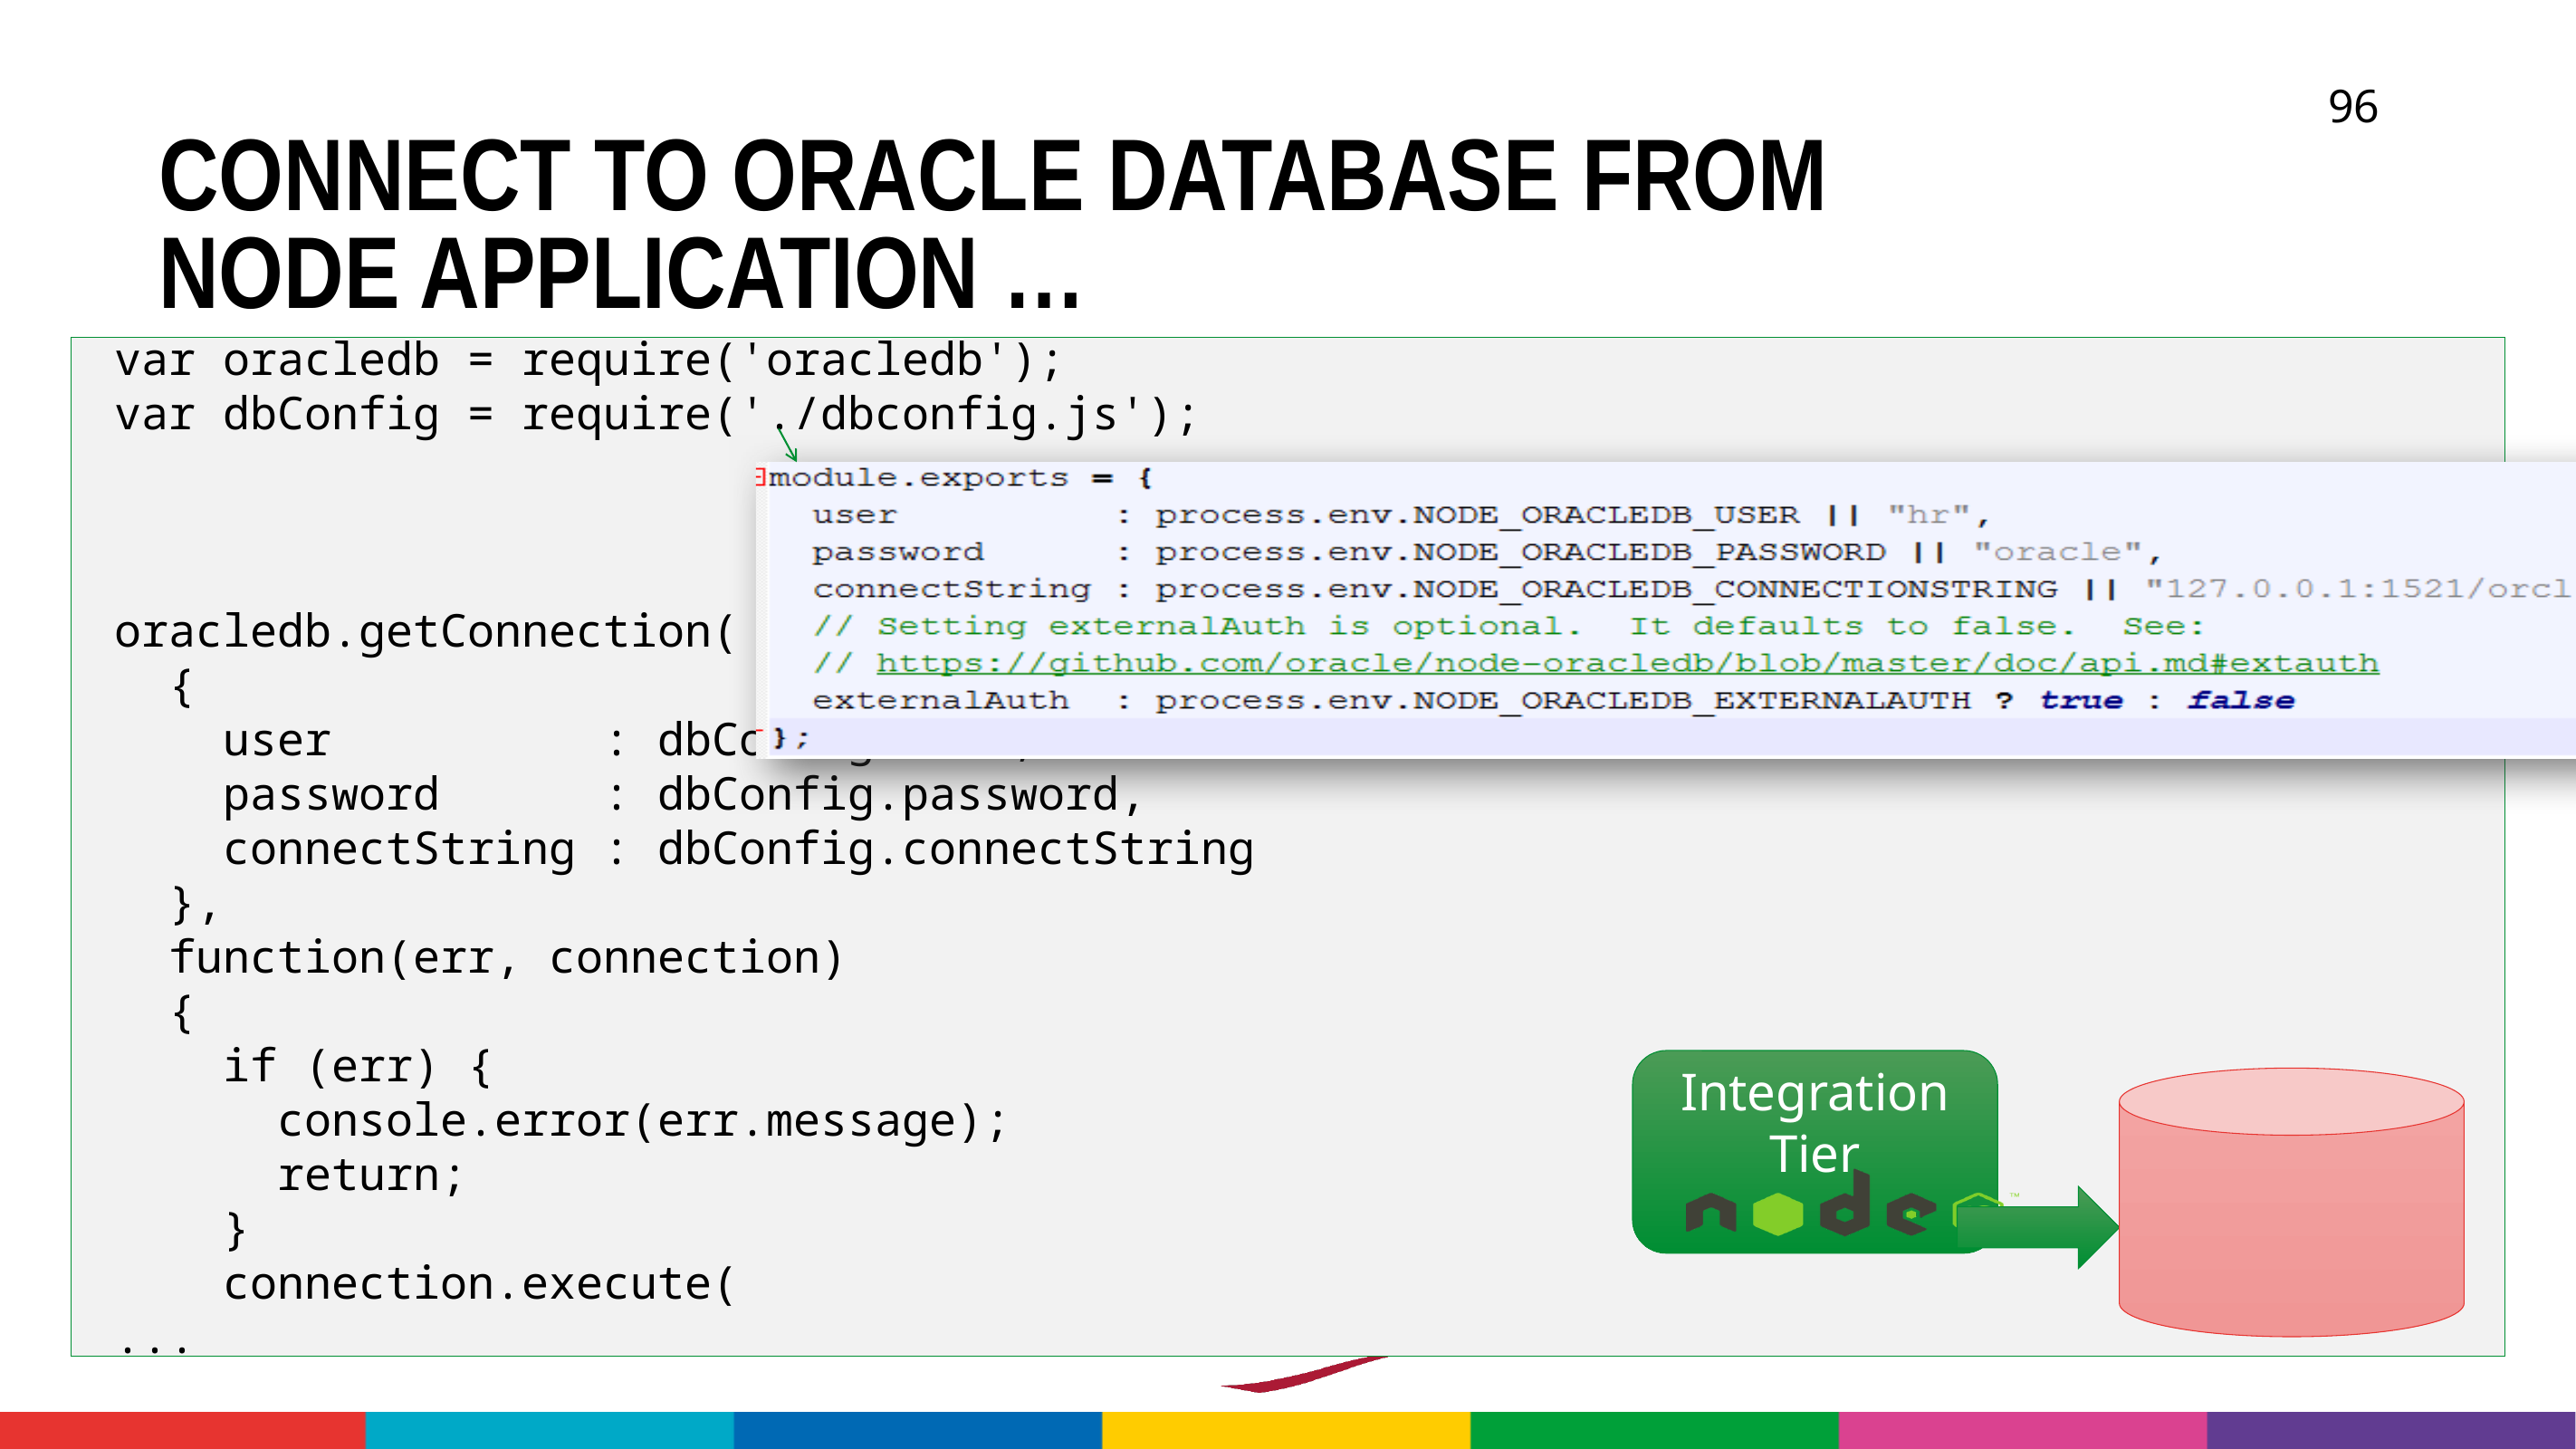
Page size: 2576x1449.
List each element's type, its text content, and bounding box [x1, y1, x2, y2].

text_box [2119, 1067, 2465, 1338]
slide_number 96 [2314, 70, 2576, 178]
text_box [71, 337, 91, 1357]
picture [735, 1412, 2576, 1449]
title Connect to Oracle Database from node application … [145, 125, 2059, 318]
picture [1148, 1374, 1428, 1393]
text_box Integration Tier [1632, 1050, 1998, 1254]
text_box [778, 428, 797, 463]
text_box var oracledb = require('oracledb'); var dbConfig = require('./dbconfig.js'); oracledb.getConnection( { user : dbConfig.user, password : dbConfig.password, connectString : dbConfig.connectString }, function(err, connection) { if (err) { console.error(err.message); return; } connection.execute( ... [91, 318, 2542, 1374]
picture [1686, 1139, 2019, 1265]
picture [755, 462, 2576, 759]
text_box [2019, 1185, 2119, 1270]
picture [0, 1412, 733, 1449]
